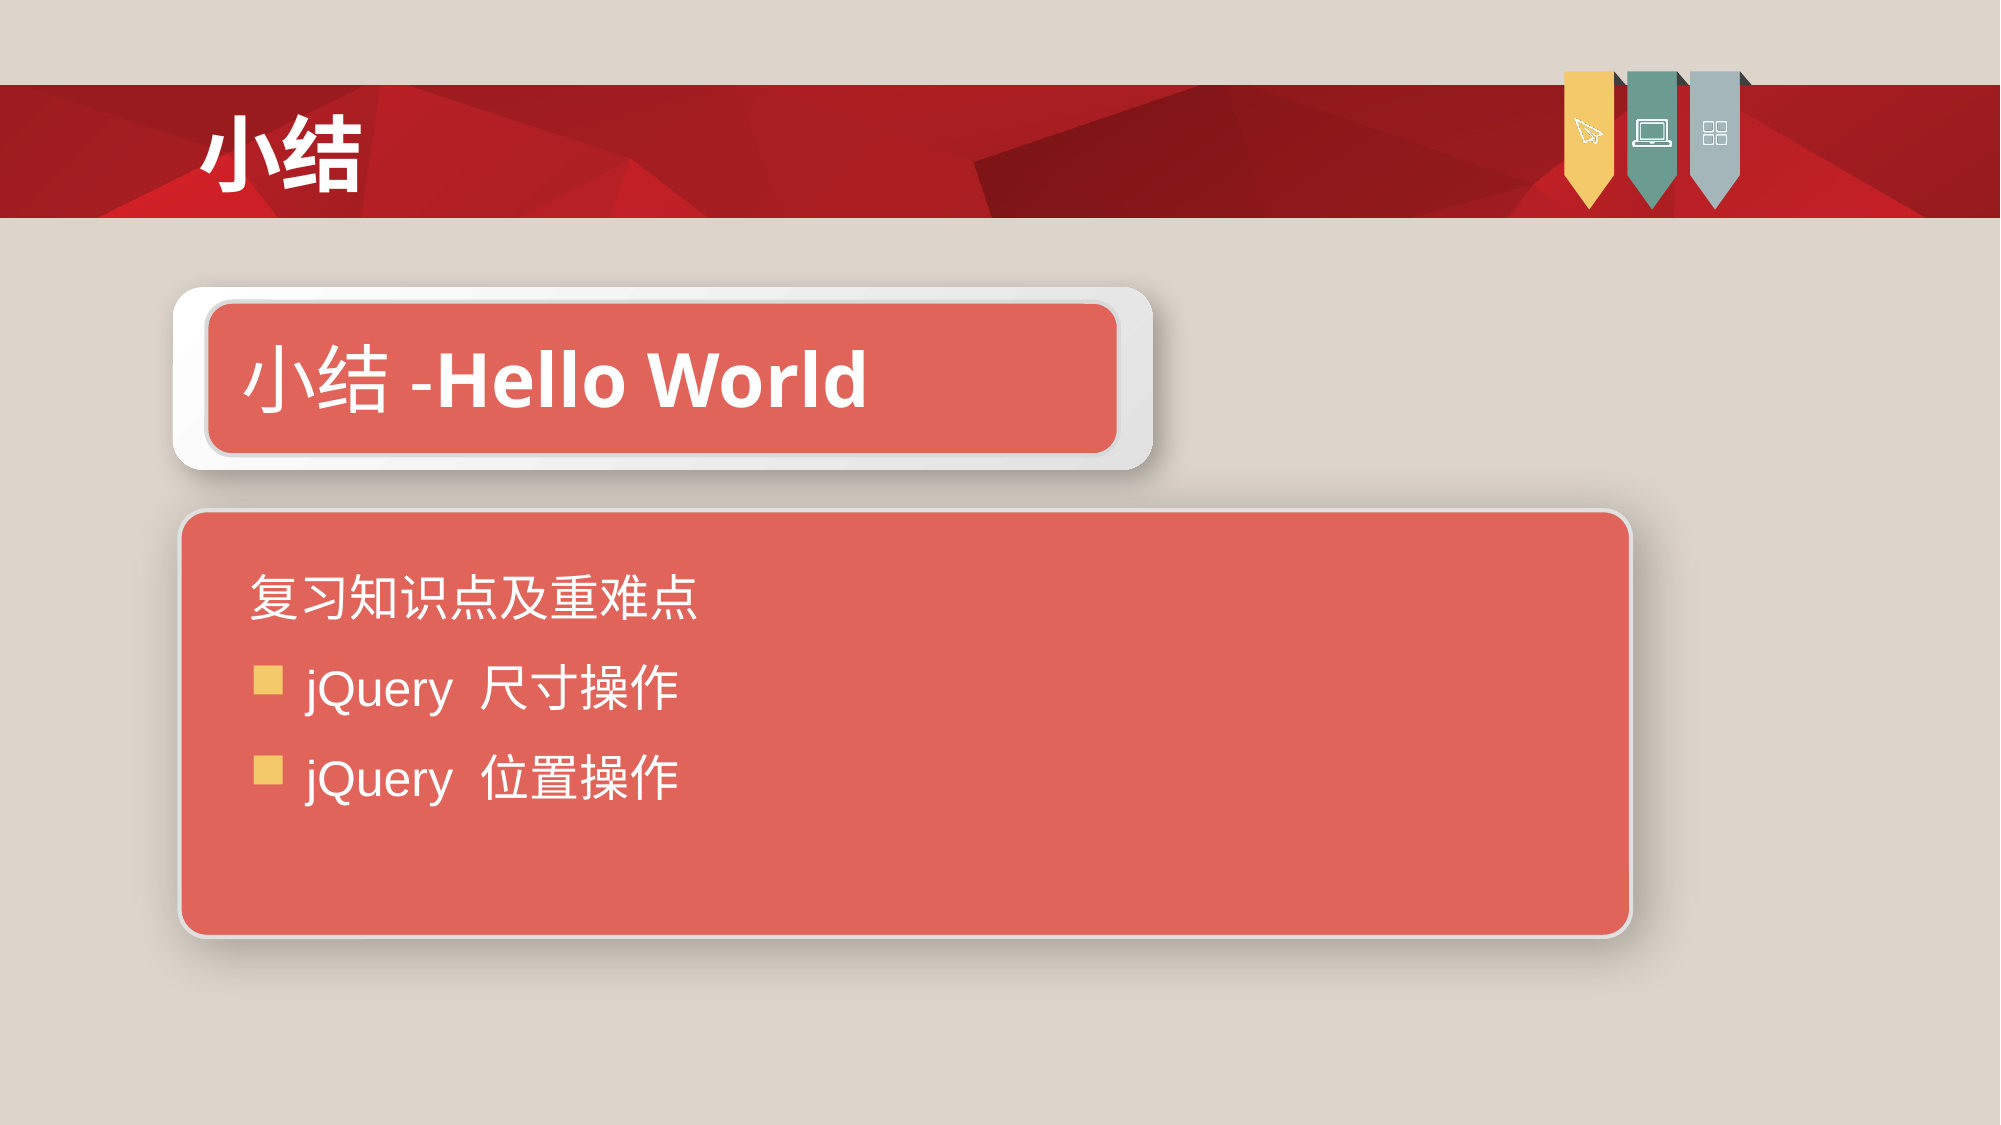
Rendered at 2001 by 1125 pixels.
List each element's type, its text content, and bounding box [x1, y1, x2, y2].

text_box 复习知识点及重难点 jQuery 尺寸操作 jQuery 位置操作 [234, 529, 1588, 814]
text_box [179, 510, 1632, 937]
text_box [0, 71, 2000, 218]
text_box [172, 286, 1153, 471]
